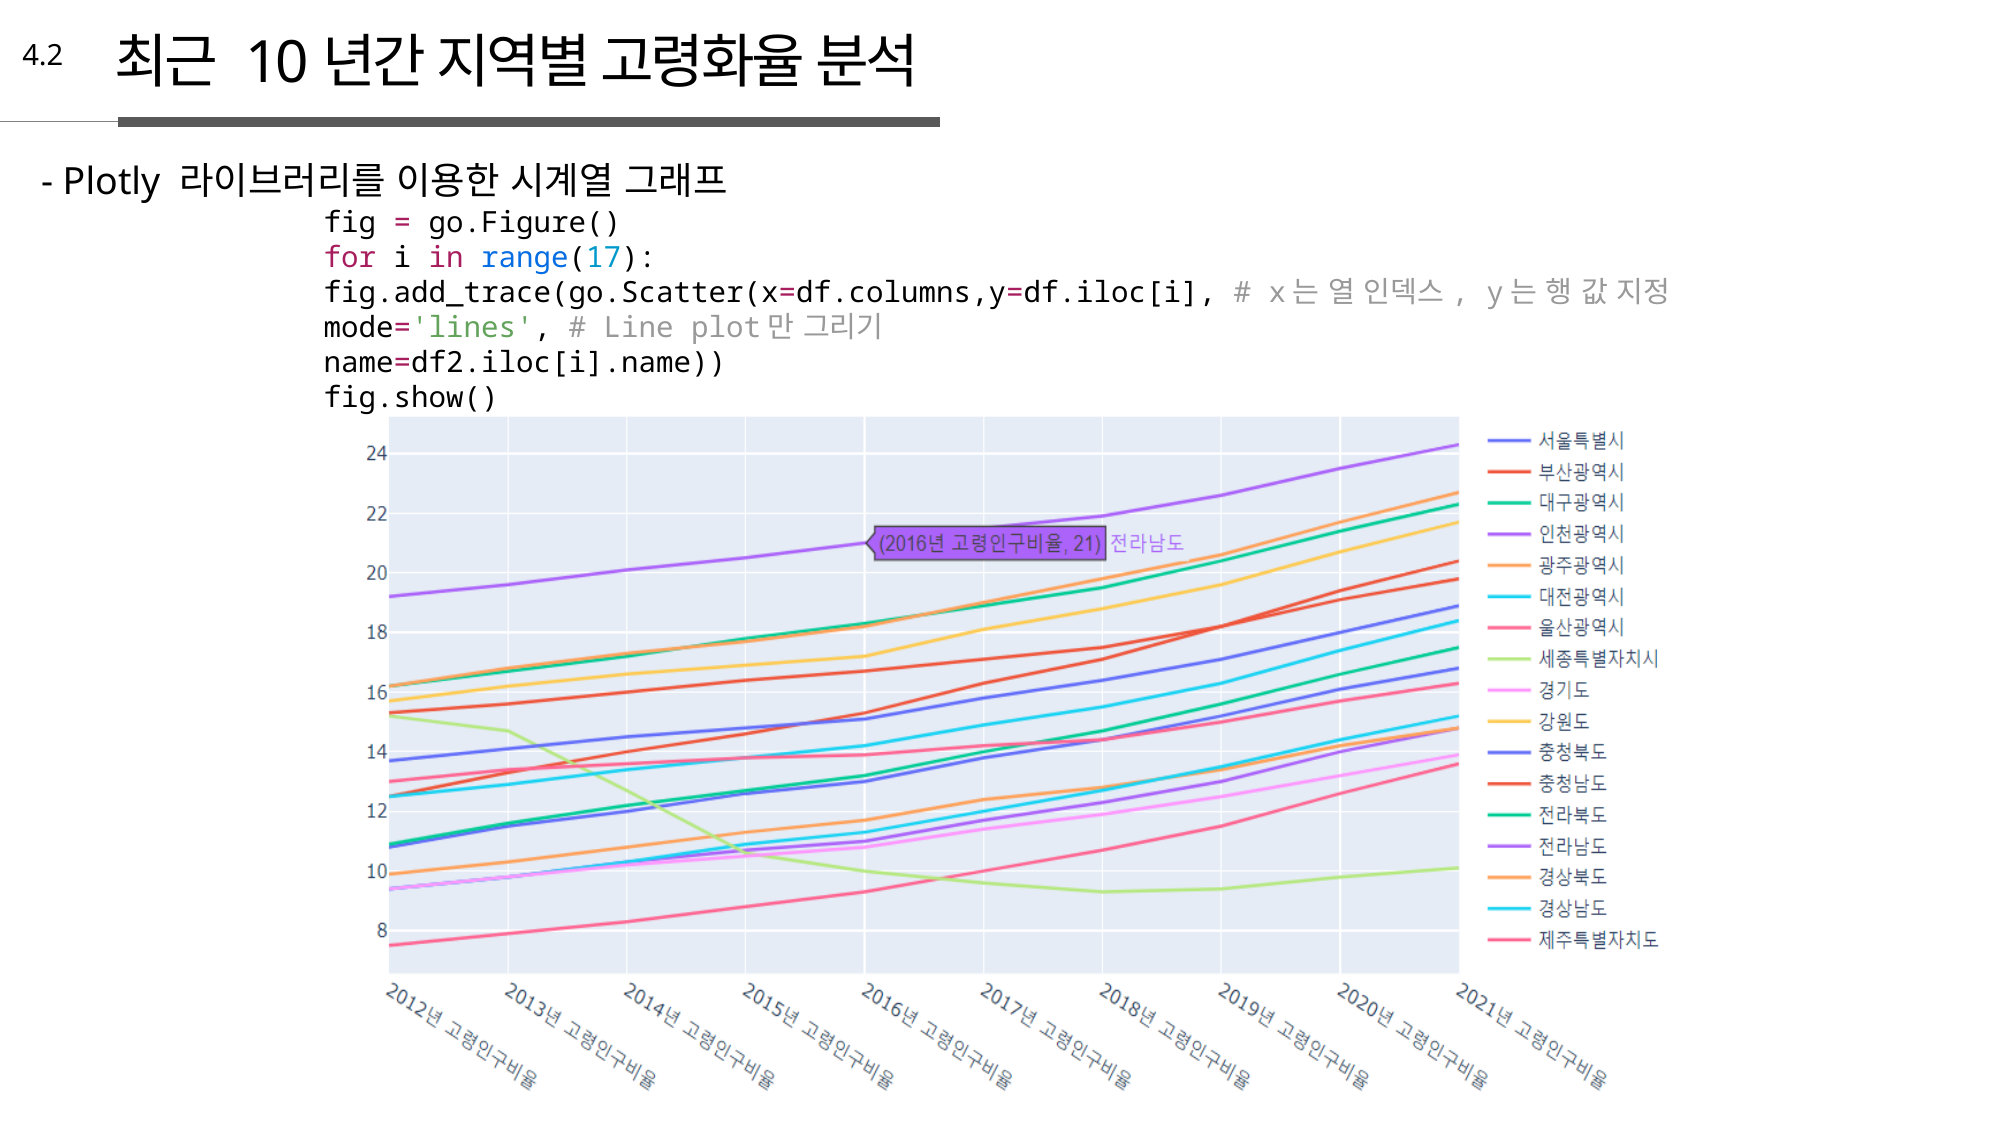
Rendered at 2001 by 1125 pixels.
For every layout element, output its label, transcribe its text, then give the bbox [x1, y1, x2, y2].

picture [290, 407, 1695, 1124]
text_box - Plotly 라이브러리를 이용한 시계열 그래프 [25, 149, 794, 210]
text_box fig = go.Figure() for i in range(17): fig.add_trace(go.Scatter(x=df.columns,y=df.iloc[i], # x는 열 인덱스, y는 행 값 지정 mode='lines', # Line plot만 그리기 name=df2.iloc[i].name)) fig.show() [323, 203, 1677, 407]
text_box 최근 10년간 지역별 고령화율 분석 [99, 16, 934, 102]
text_box 4.2 [7, 28, 79, 79]
